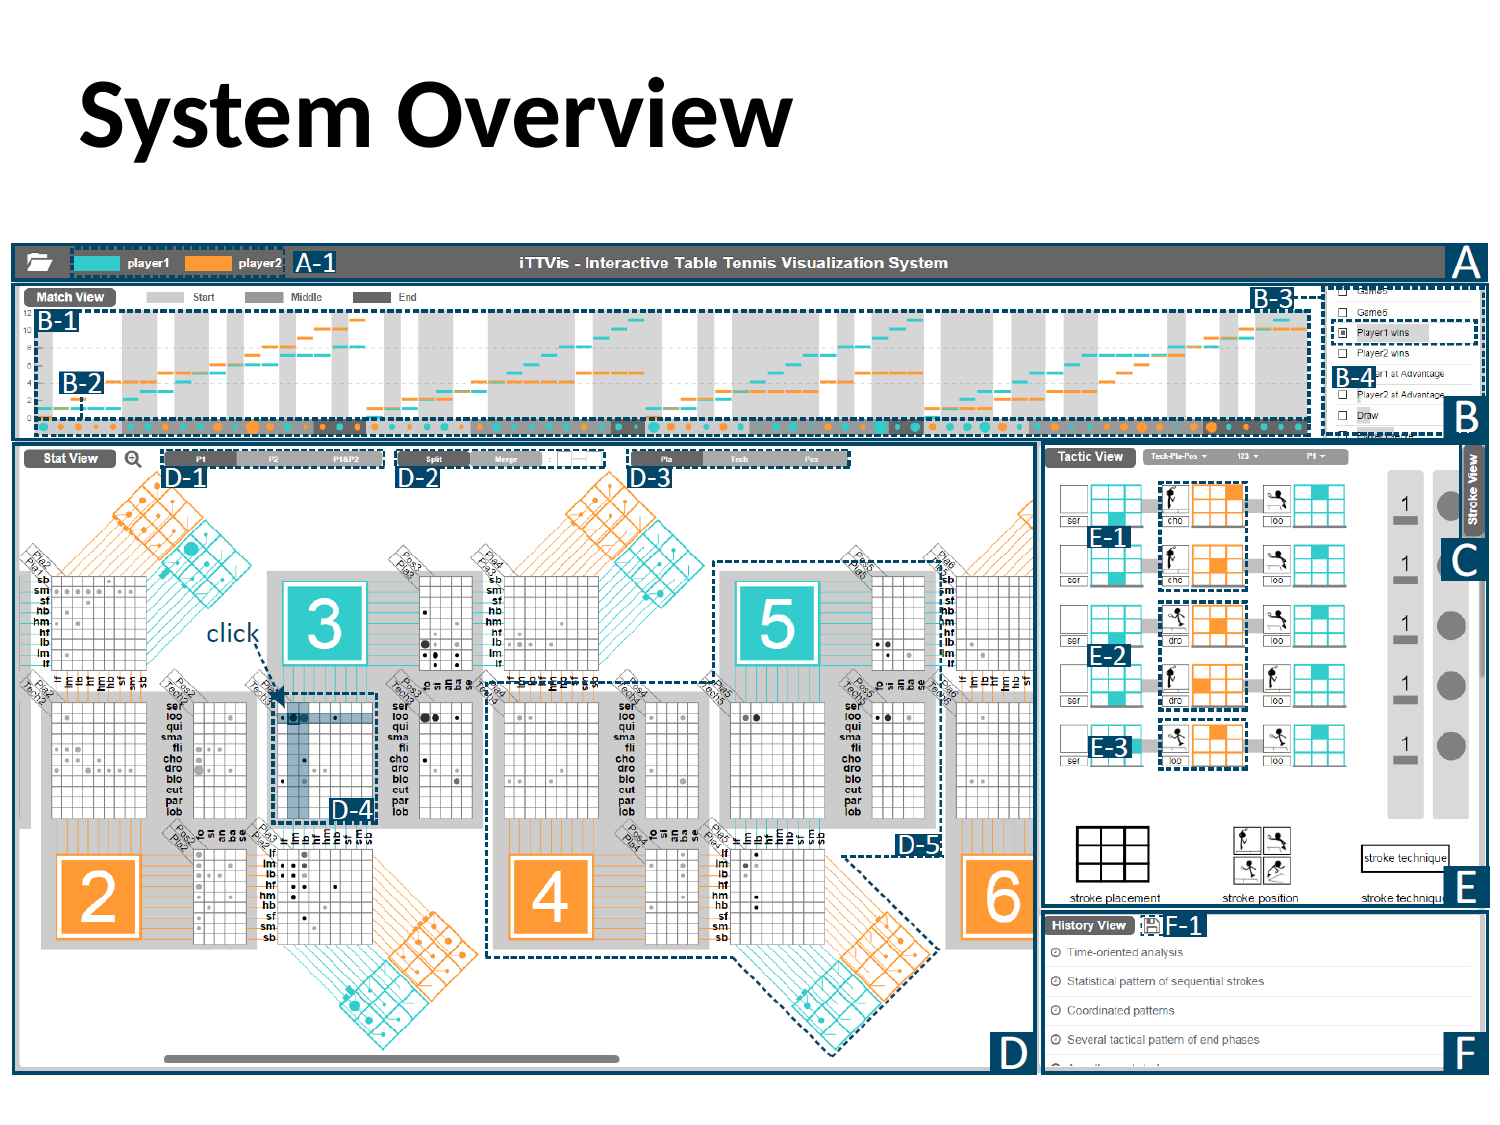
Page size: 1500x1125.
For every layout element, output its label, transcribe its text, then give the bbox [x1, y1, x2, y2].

picture [6, 240, 1494, 1081]
text_box System Overview [63, 30, 1452, 200]
